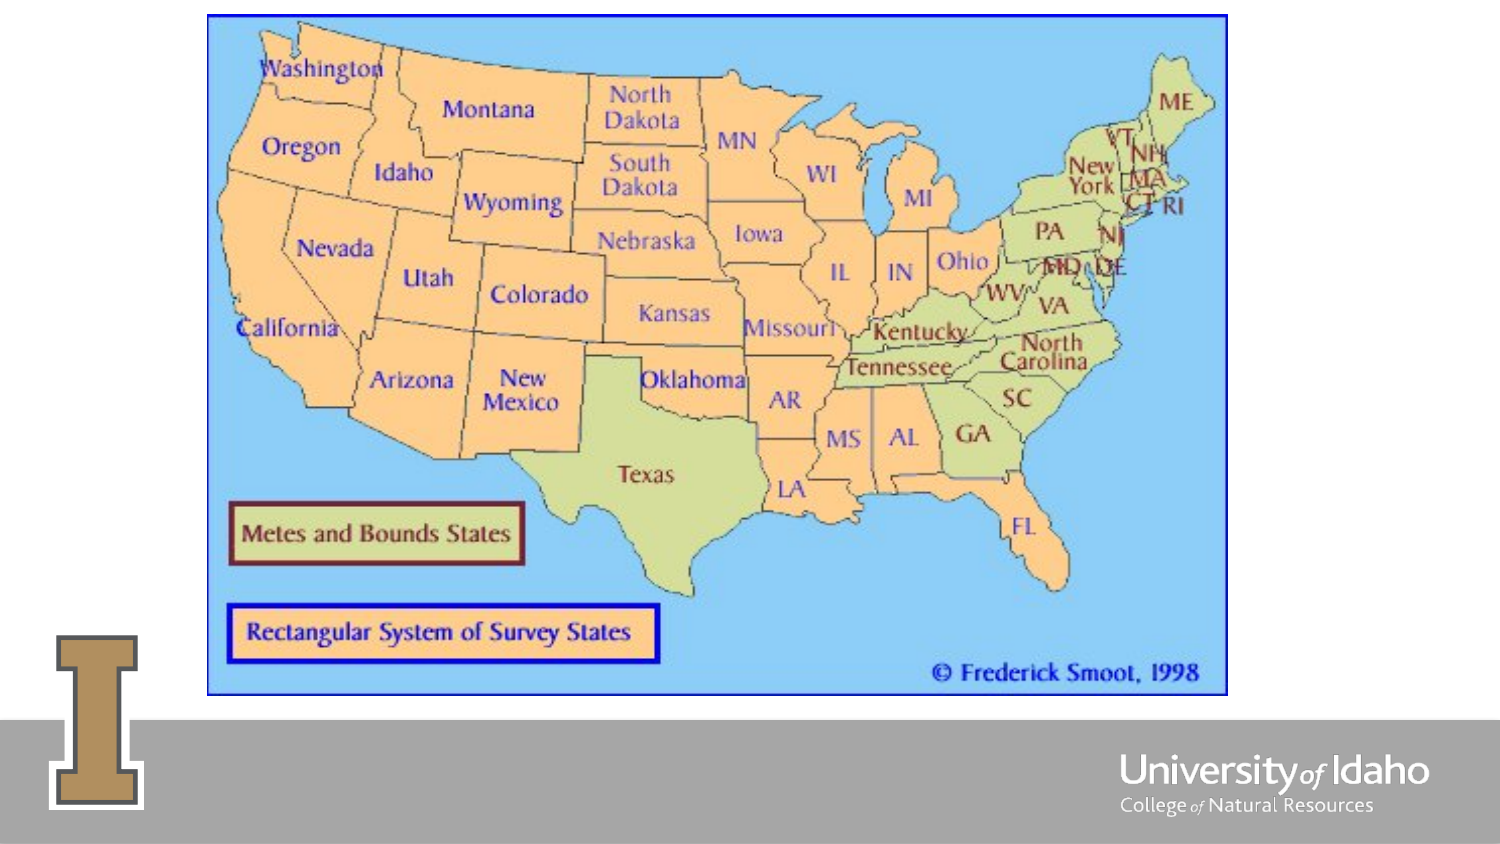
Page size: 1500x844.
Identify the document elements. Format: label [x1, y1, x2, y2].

picture [207, 14, 1228, 696]
